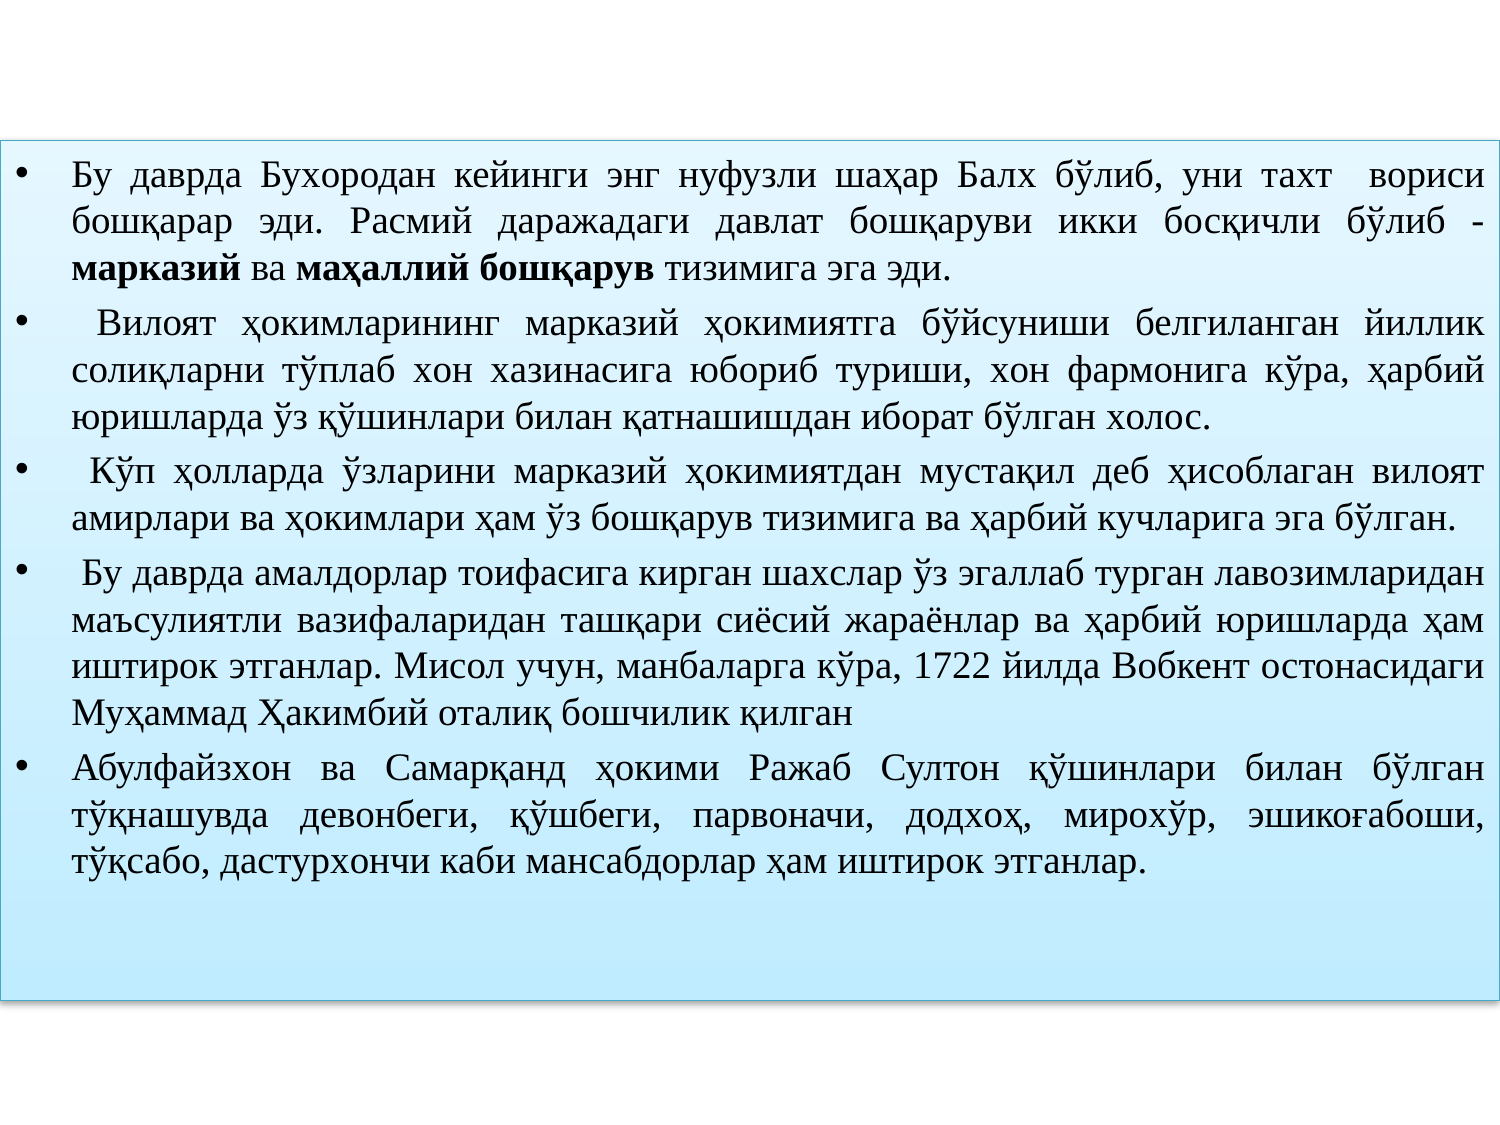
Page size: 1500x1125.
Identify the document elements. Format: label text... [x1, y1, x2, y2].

list Бу даврда Буxородан кейинги энг нуфузли шаҳар Балx бўлиб, уни таxт вориси бошқарар эди. Расмий даражадаги давлат бошқаруви икки босқичли бўлиб - марказий ва маҳаллий бошқарув тизимига эга эди. Вилоят ҳокимларининг марказий ҳокимиятга бўйсуниши белгиланган йиллик солиқларни тўплаб xон xазинасига юбориб туриши, xон фармонига кўра, ҳарбий юришларда ўз қўшинлари билан қатнашишдан иборат бўлган xолос. Кўп ҳолларда ўзларини марказий ҳокимиятдан мустақил деб ҳисоблаган вилоят амирлари ва ҳокимлари ҳам ўз бошқарув тизимига ва ҳарбий кучларига эга бўлган. Бу даврда амалдорлар тоифасига кирган шаxслар ўз эгаллаб турган лавозимларидан маъсулиятли вазифаларидан ташқари сиёсий жараёнлар ва ҳарбий юришларда ҳам иштирок этганлар. Мисол учун, манбаларга кўра, 1722 йилда Вобкент остонасидаги Муҳаммад Ҳакимбий оталиқ бошчилик қилган Абулфайзxон ва Самарқанд ҳокими Ражаб Султон қўшинлари билан бўлган тўқнашувда девонбеги, қўшбеги, парвоначи, додxоҳ, мироxўр, эшикоғабоши, тўқсабо, дастурxончи каби мансабдорлар ҳам иштирок этганлар. [0, 140, 1500, 1001]
